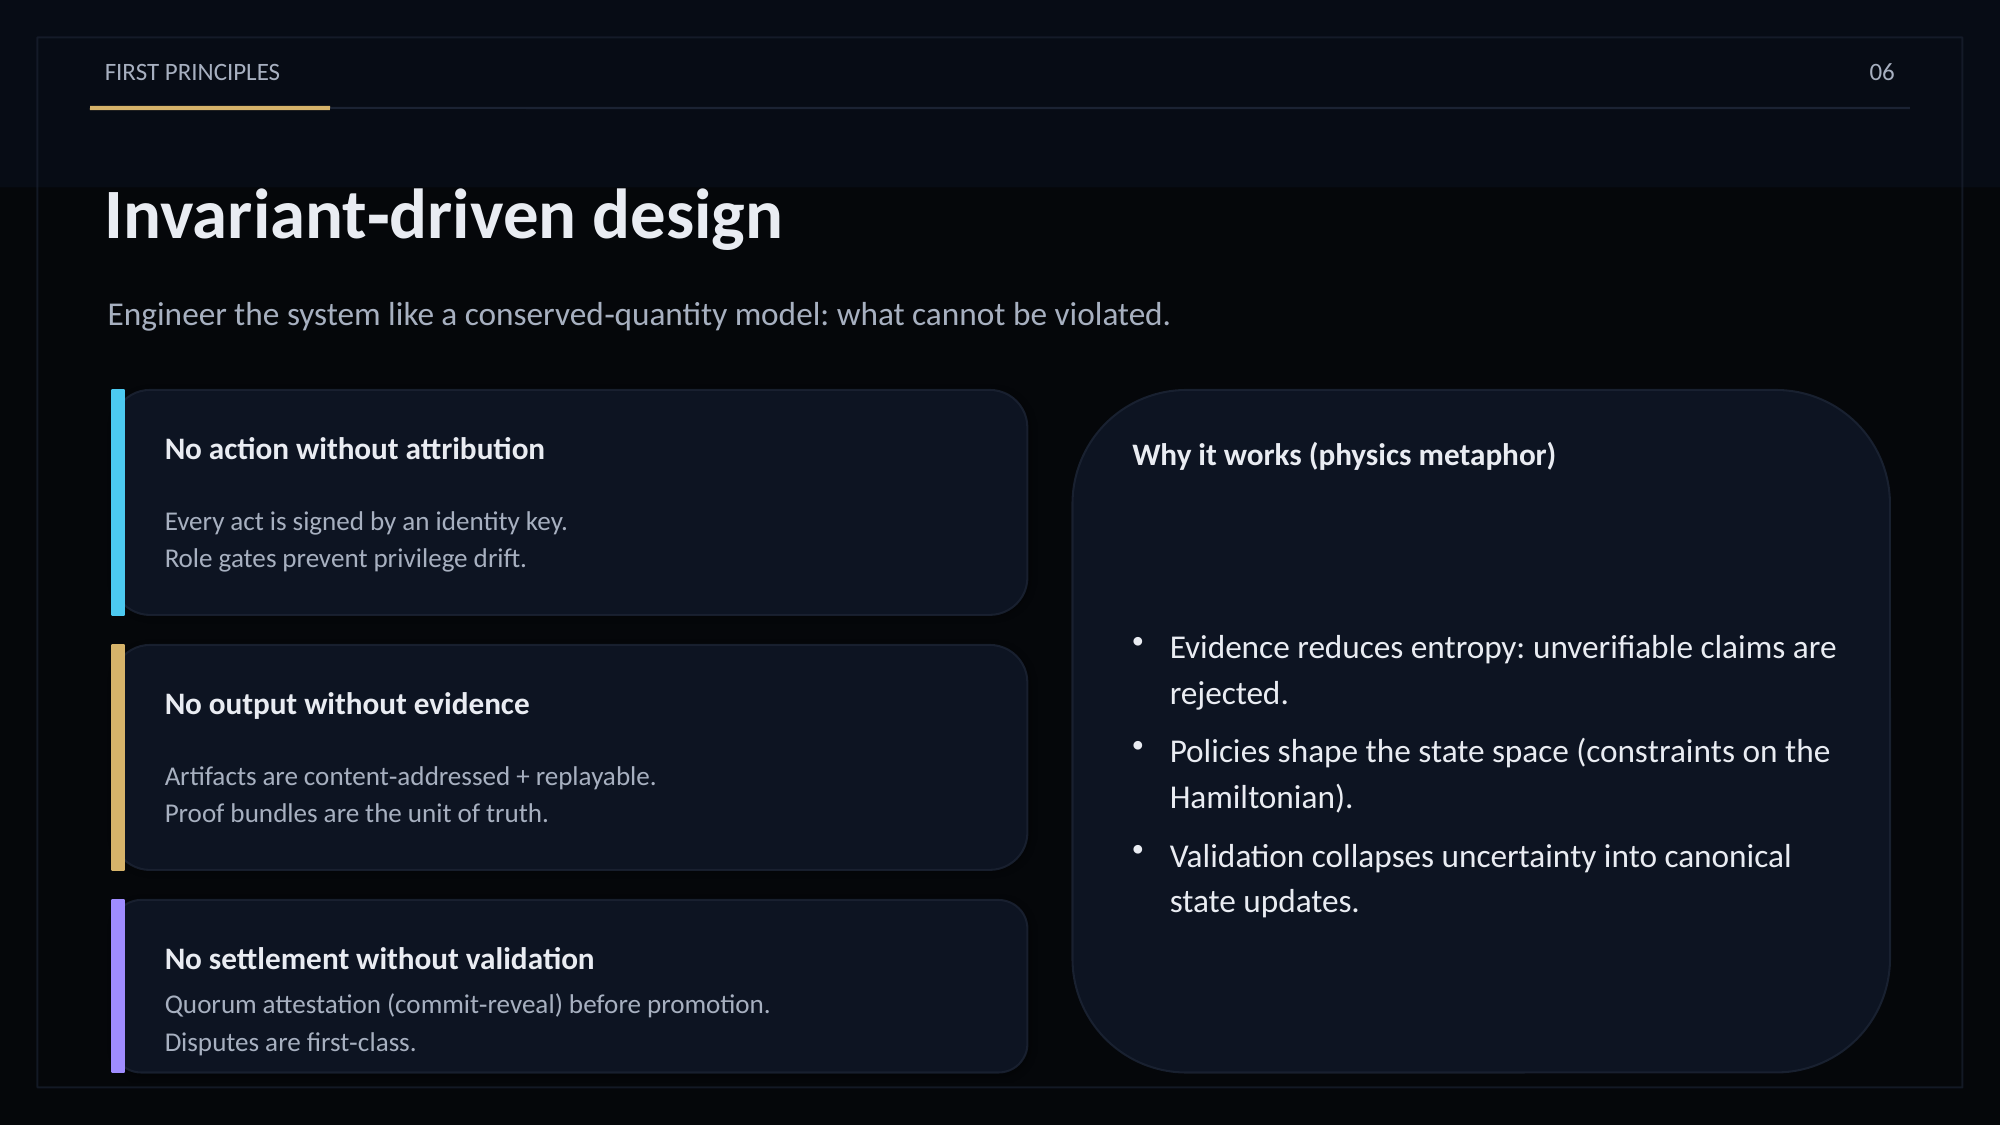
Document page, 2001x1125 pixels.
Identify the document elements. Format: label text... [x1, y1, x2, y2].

text_box [125, 389, 1028, 615]
text_box [1072, 389, 1891, 1073]
text_box [125, 899, 1028, 1073]
text_box [112, 900, 125, 1073]
text_box No settlement without validation [149, 926, 990, 987]
text_box No output without evidence [149, 671, 990, 732]
text_box Engineer the system like a conserved‑quantity model: what cannot be violated. [92, 266, 1907, 357]
text_box 06 [1819, 47, 1910, 93]
text_box [0, 0, 2000, 188]
text_box Invariant‑driven design [89, 157, 1910, 263]
text_box [37, 37, 1963, 1088]
text_box FIRST PRINCIPLES [89, 47, 1590, 93]
text_box Evidence reduces entropy: unverifiable claims are rejected. Policies shape the state space (constraints on the Hamiltonian). Validation collapses uncertainty into canonical state updates. [1117, 491, 1860, 1047]
text_box Artifacts are content‑addressed + replayable. Proof bundles are the unit of truth. [149, 737, 990, 843]
text_box No action without attribution [149, 416, 990, 477]
text_box [125, 644, 1028, 870]
text_box Why it works (physics metaphor) [1117, 422, 1853, 483]
text_box [0, 188, 2000, 1125]
text_box Quorum attestation (commit‑reveal) before promotion. Disputes are first‑class. [149, 993, 990, 1046]
text_box [112, 644, 125, 870]
text_box Every act is signed by an identity key. Role gates prevent privilege drift. [149, 482, 990, 588]
text_box [112, 389, 125, 615]
